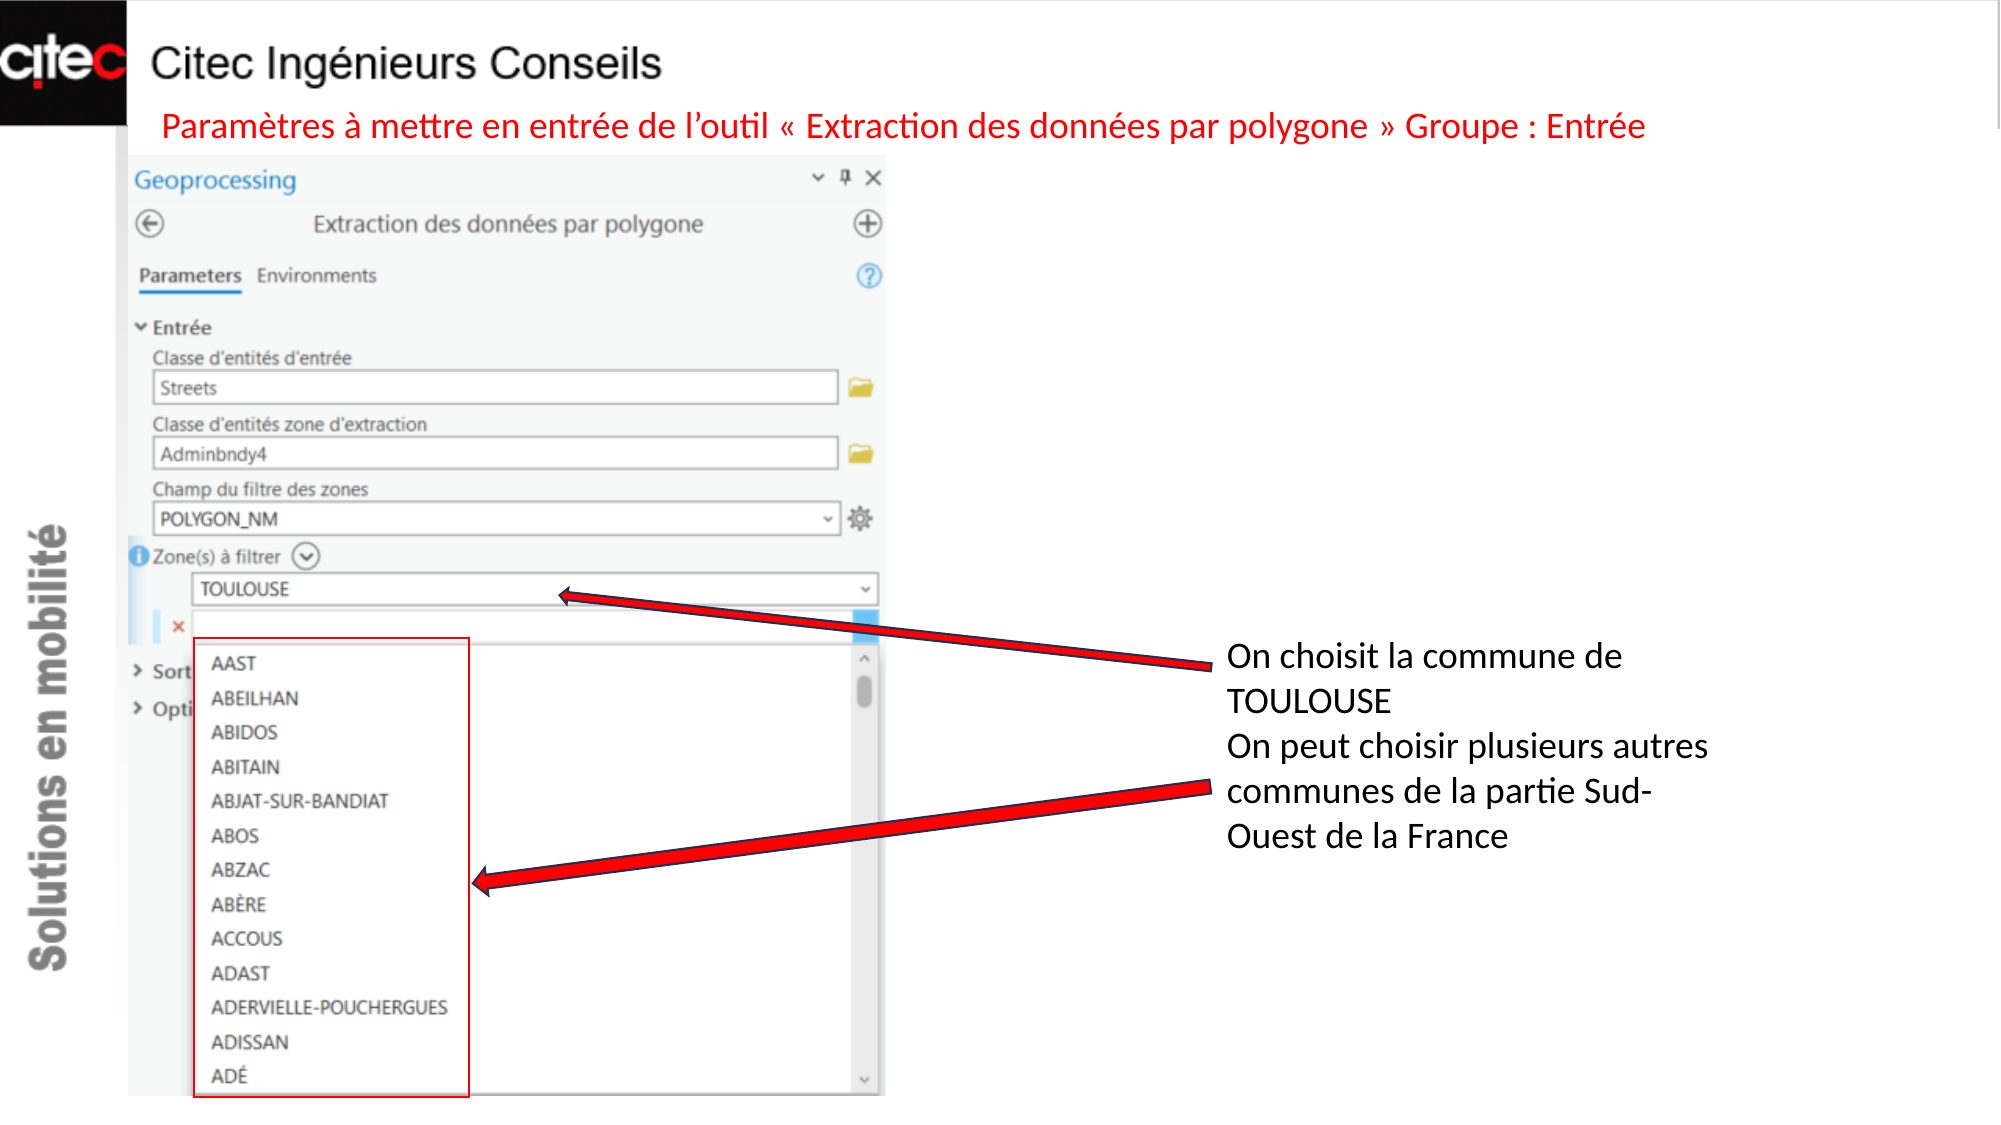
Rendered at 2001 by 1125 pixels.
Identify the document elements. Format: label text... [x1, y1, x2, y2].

text_box [886, 778, 1213, 838]
text_box [886, 626, 1212, 673]
text_box Paramètres à mettre en entrée de l’outil « Extraction des données par polygone » Groupe : Entrée [146, 129, 1895, 154]
text_box On choisit la commune de TOULOUSE On peut choisir plusieurs autres communes de la partie Sud-Ouest de la France [1212, 623, 1747, 864]
picture [0, 0, 2000, 1125]
